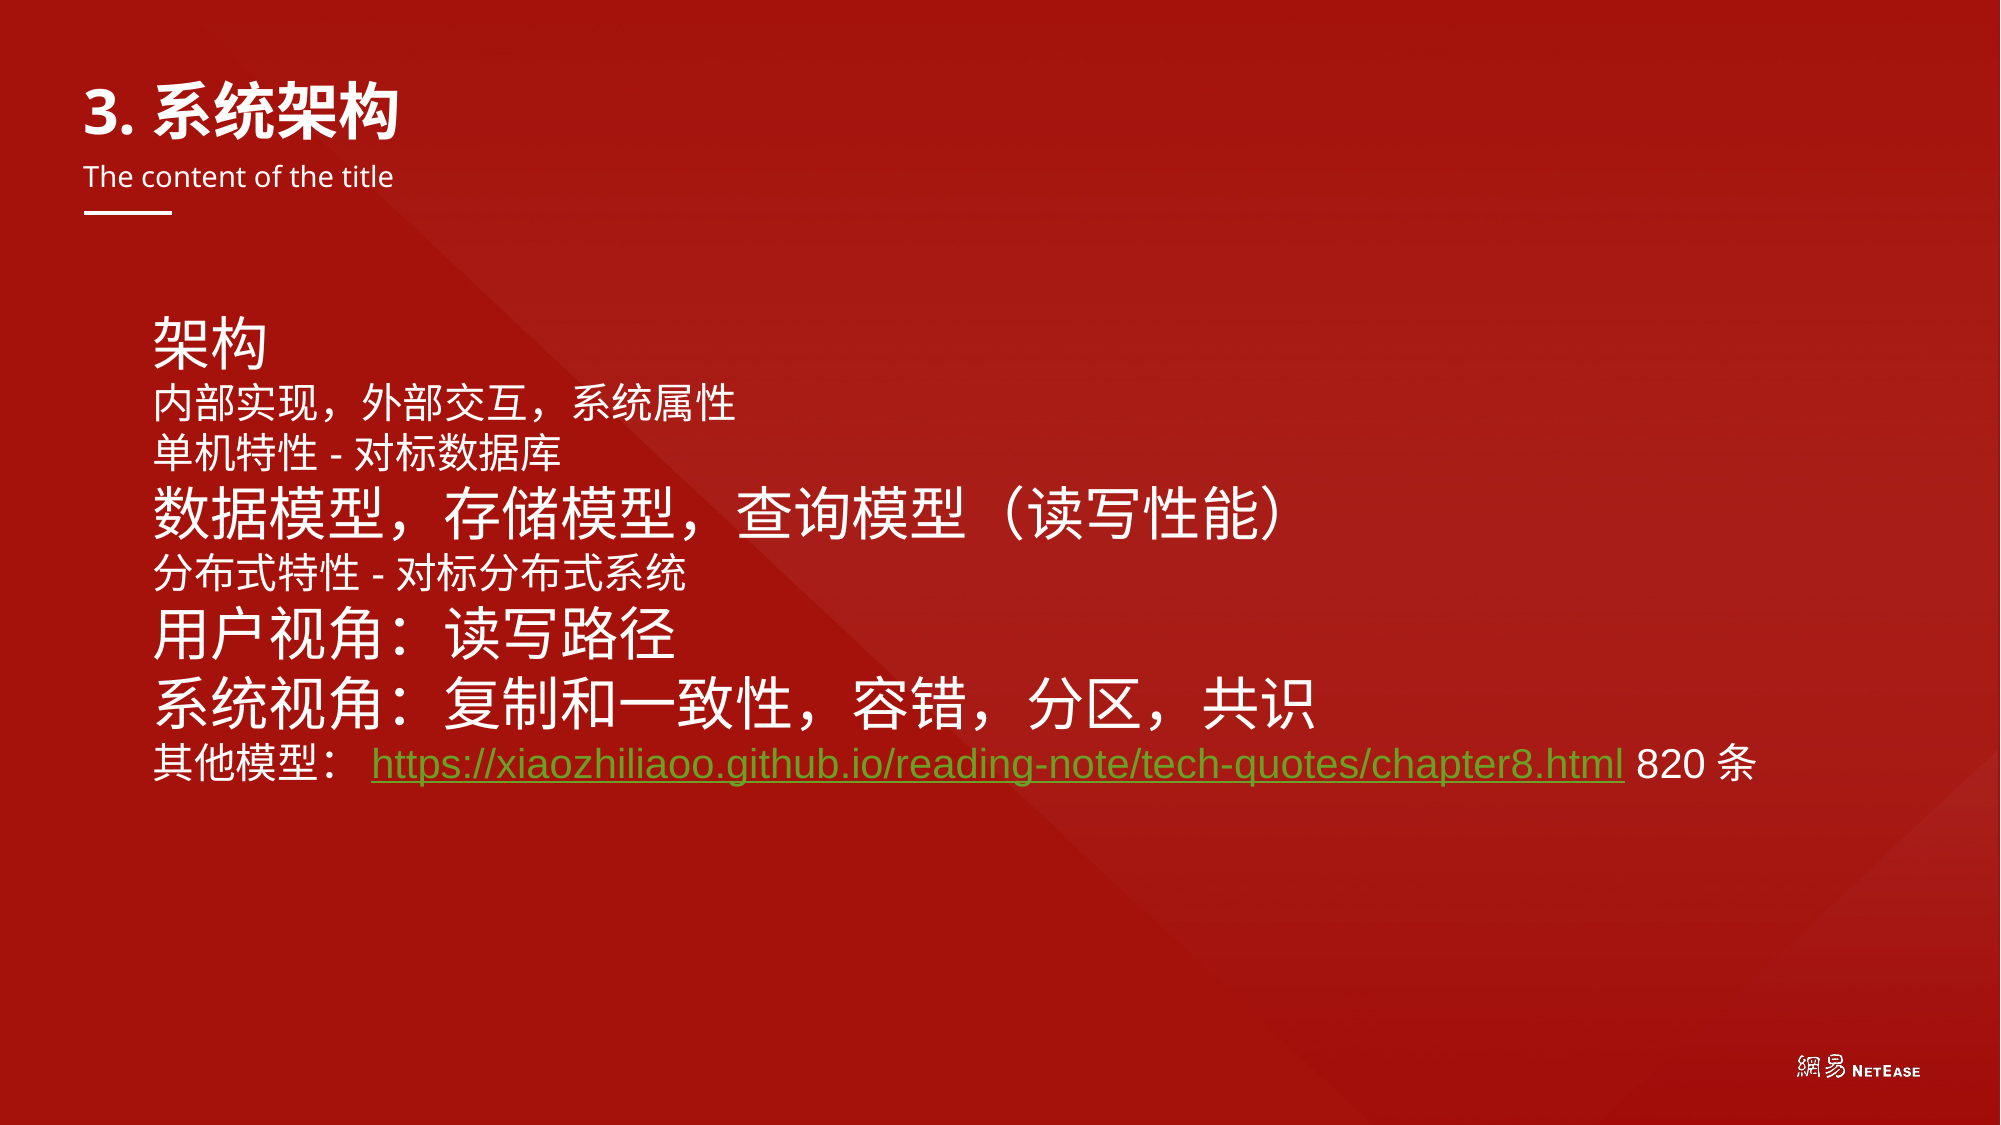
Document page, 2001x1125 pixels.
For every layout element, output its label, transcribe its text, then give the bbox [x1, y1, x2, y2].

picture [0, 0, 2000, 1125]
text_box The content of the title [68, 150, 794, 201]
list 架构 内部实现，外部交互，系统属性 单机特性-对标数据库 数据模型，存储模型，查询模型（读写性能） 分布式特性-对标分布式系统 用户视角：读写路径 系统视角：复制和一致性，容错，分区，共识 其他模型：https://xiaozhiliaoo.github.io/reading-note/tech-quotes/chapter8.html 820条 [137, 299, 1863, 1014]
text_box 3.系统架构 [68, 64, 794, 150]
